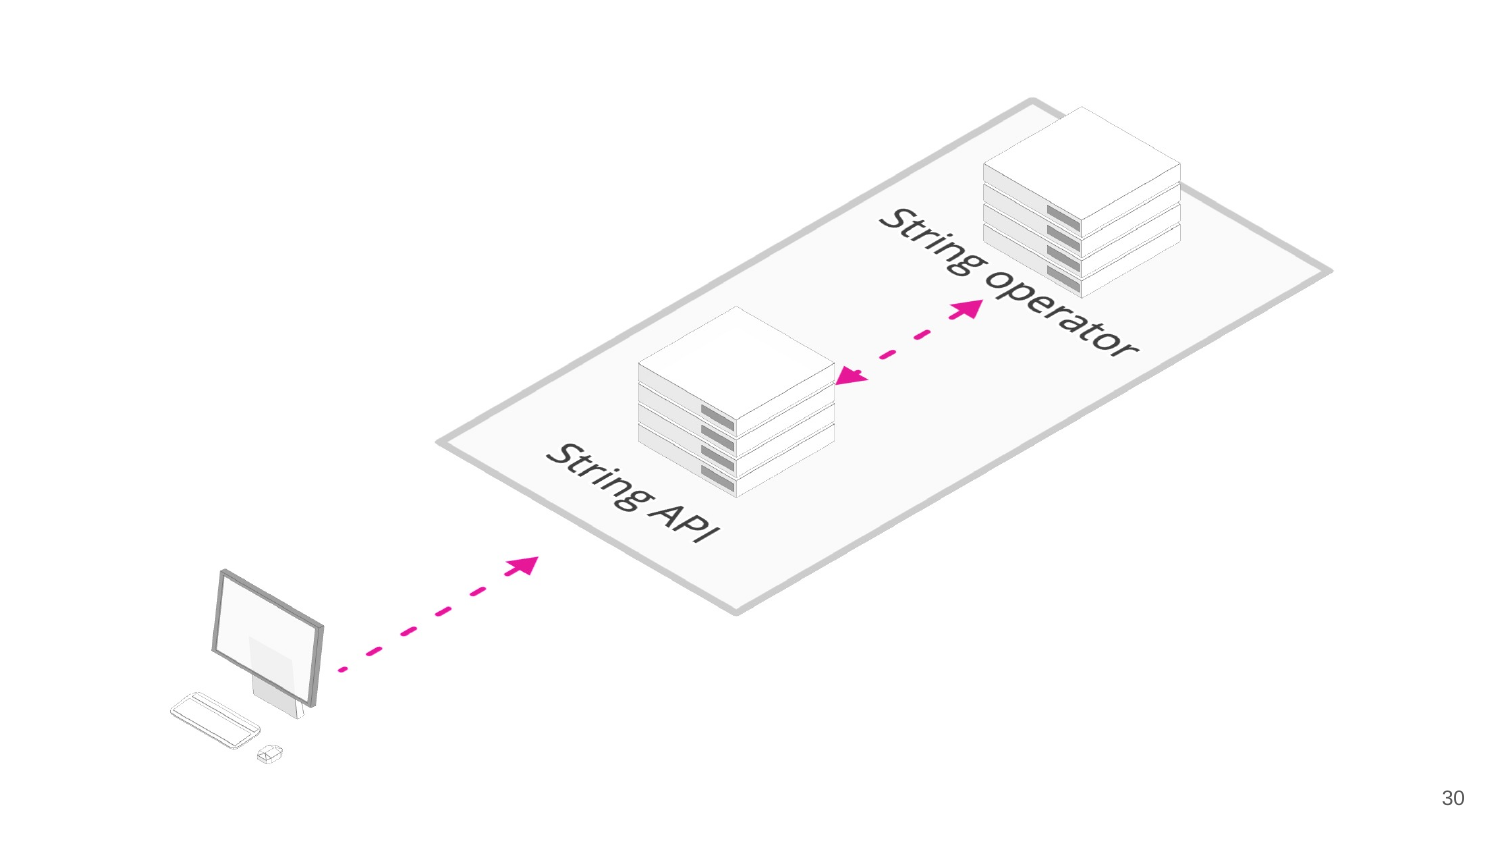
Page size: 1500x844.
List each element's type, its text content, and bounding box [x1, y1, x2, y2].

slide_number ‹#› [1389, 764, 1480, 830]
picture [129, 66, 1371, 796]
